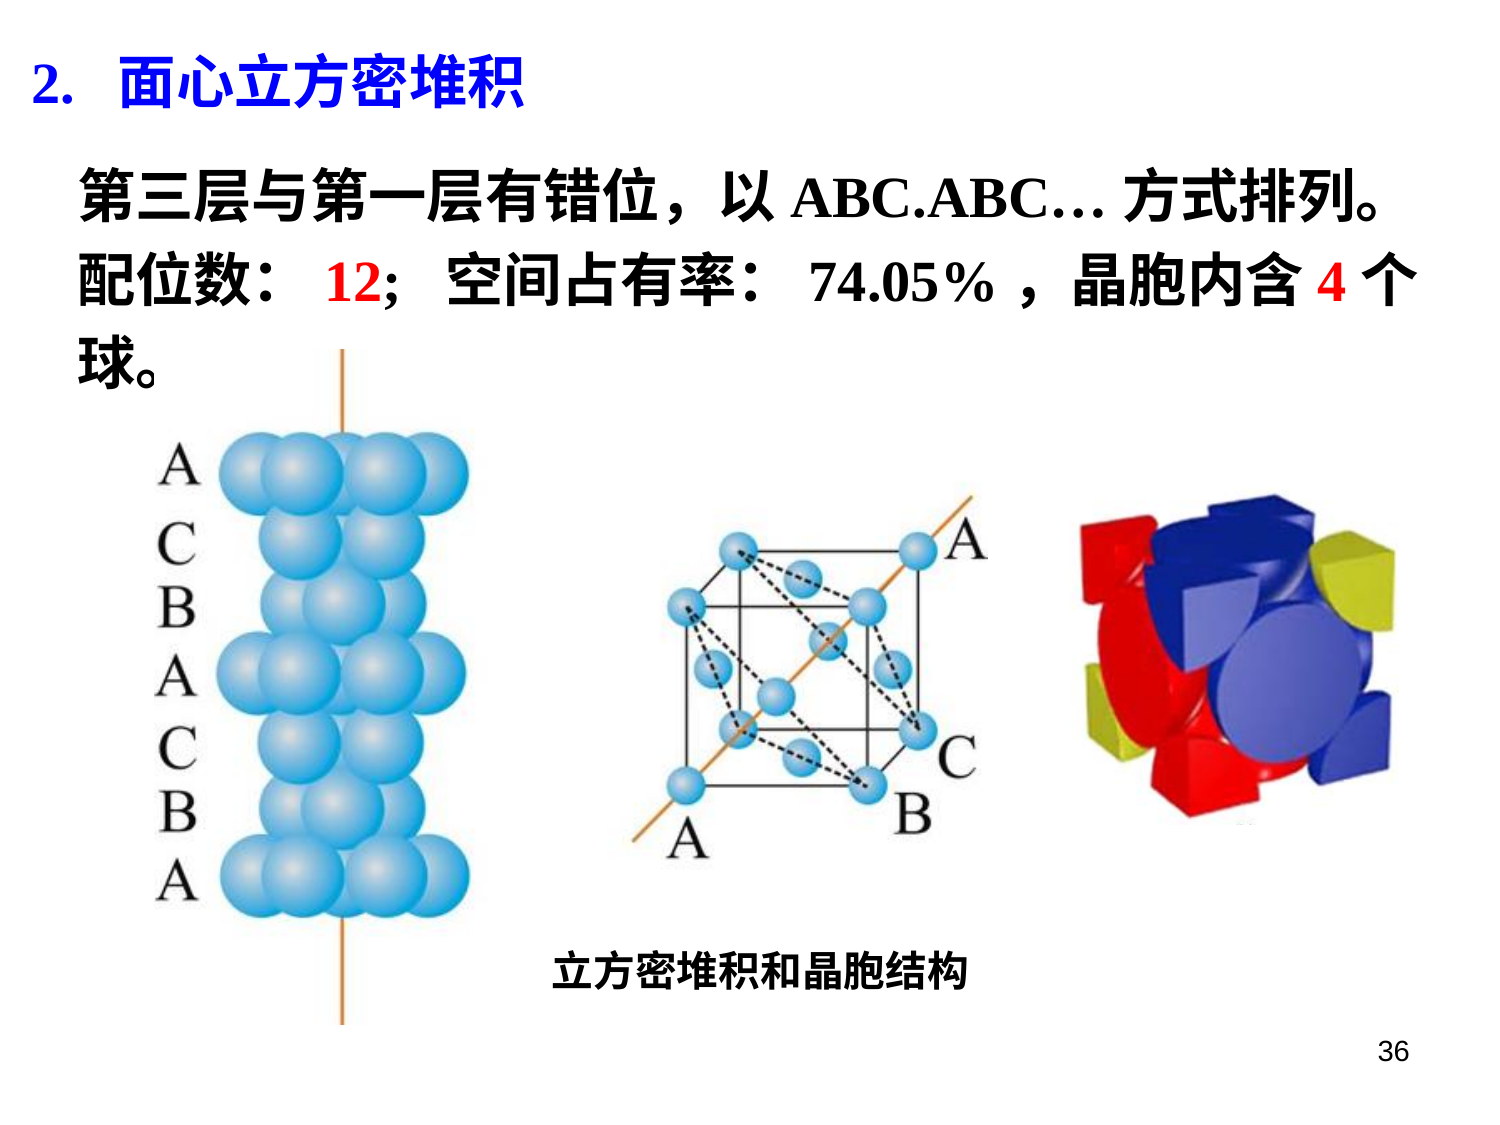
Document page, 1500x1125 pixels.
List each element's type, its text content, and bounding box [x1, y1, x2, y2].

picture [1062, 487, 1433, 826]
text_box 2. 面心立方密堆积 [16, 37, 541, 123]
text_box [153, 349, 988, 1026]
slide_number 36 [1074, 1024, 1426, 1103]
text_box 第三层与第一层有错位，以ABC.ABC…方式排列。 配位数：12; 空间占有率：74.05%，晶胞内含4个球。 [62, 137, 1450, 405]
